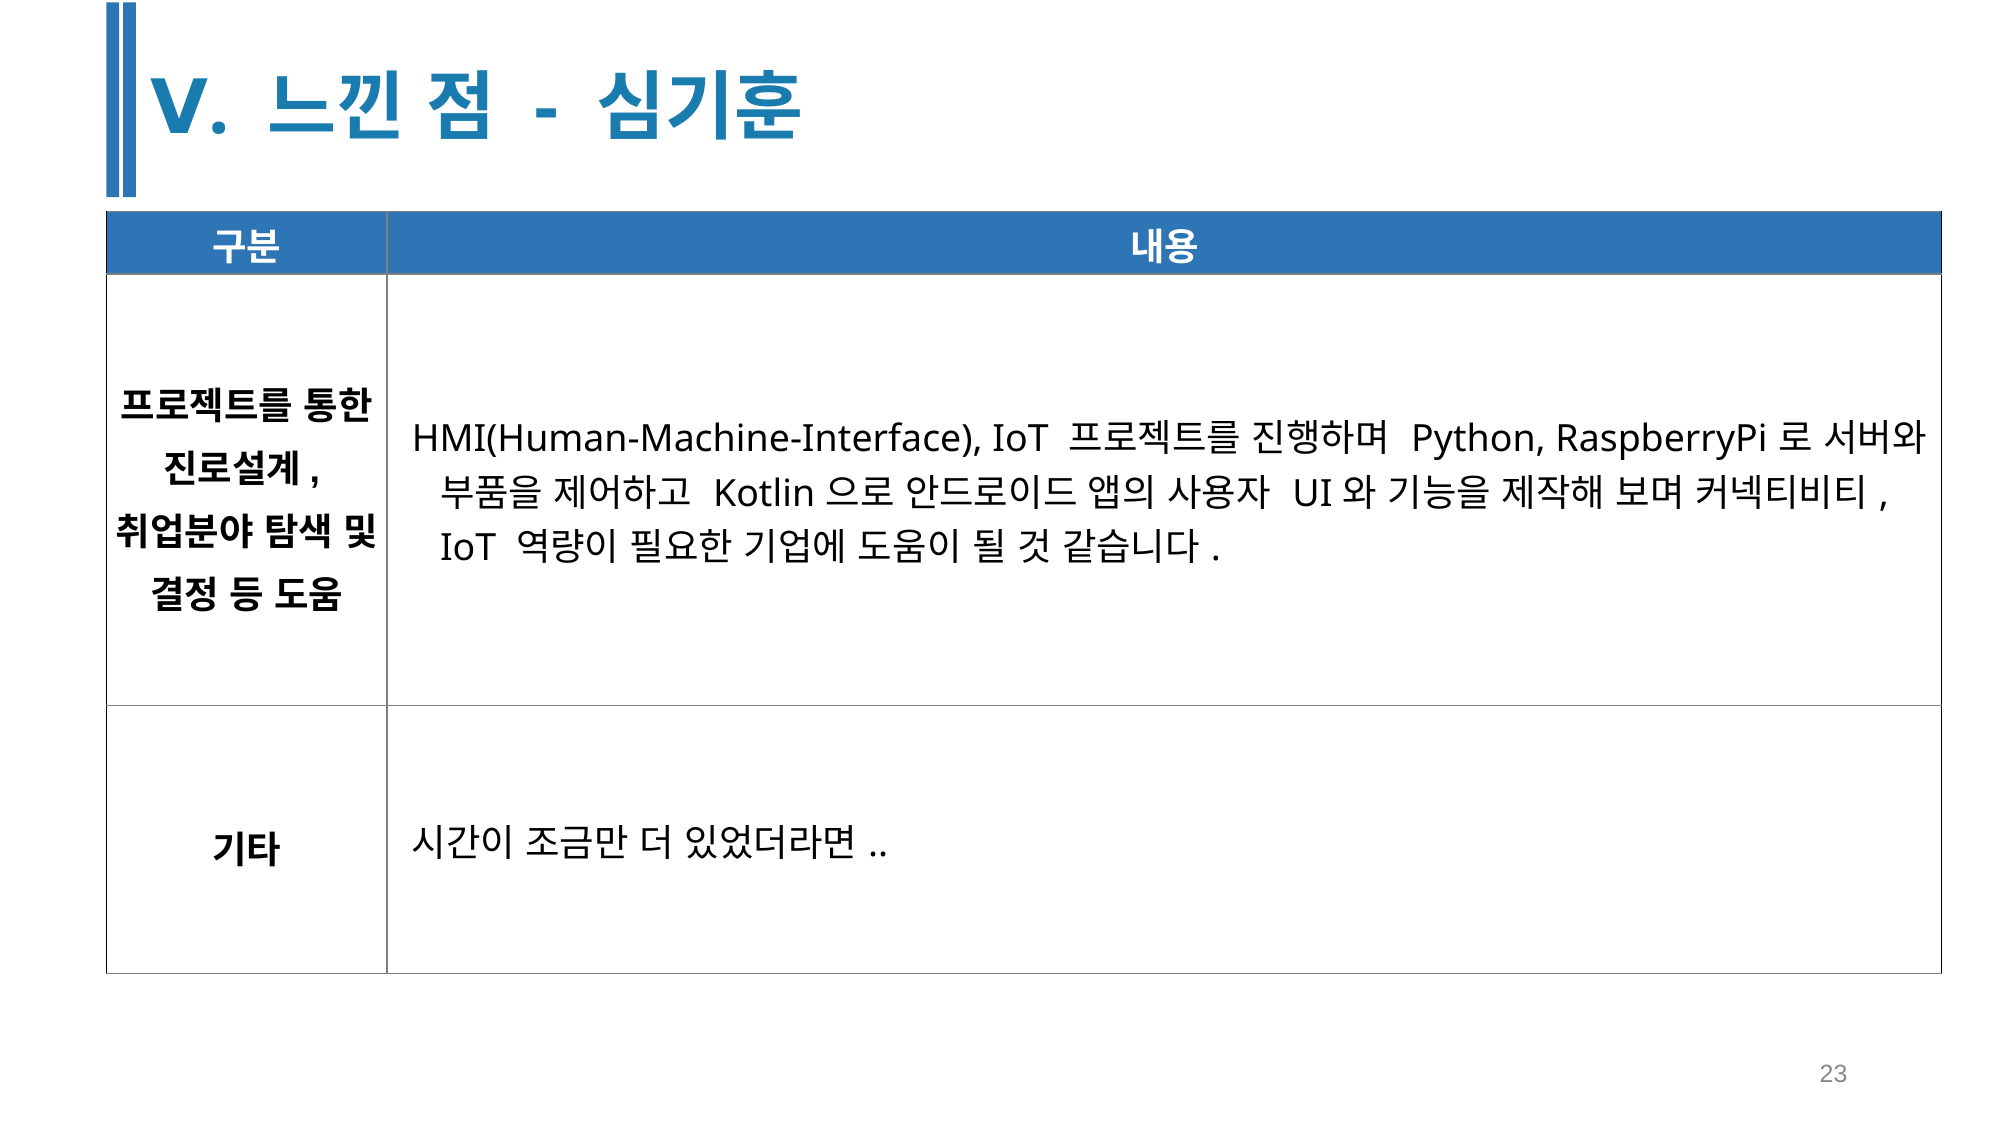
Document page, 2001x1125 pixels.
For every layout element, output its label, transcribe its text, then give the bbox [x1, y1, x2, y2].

table_header 내용 [388, 212, 1941, 273]
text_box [106, 2, 137, 198]
table_cell 시간이 조금만 더 있었더라면.. [388, 706, 1941, 973]
table_cell 프로젝트를 통한 진로설계, 취업분야 탐색 및 결정 등 도움 [107, 275, 386, 705]
table_header 구분 [107, 212, 386, 273]
slide_number ‹#› [1412, 1042, 1863, 1103]
text_box Ⅴ. 느낀 점 - 심기훈 [140, 50, 1252, 157]
table_cell HMI(Human-Machine-Interface), IoT 프로젝트를 진행하며 Python, RaspberryPi로 서버와 부품을 제어하고 Kotlin으로 안드로이드 앱의 사용자 UI와 기능을 제작해 보며 커넥티비티, IoT 역량이 필요한 기업에 도움이 될 것 같습니다. [388, 275, 1941, 705]
table_cell 기타 [107, 706, 386, 973]
